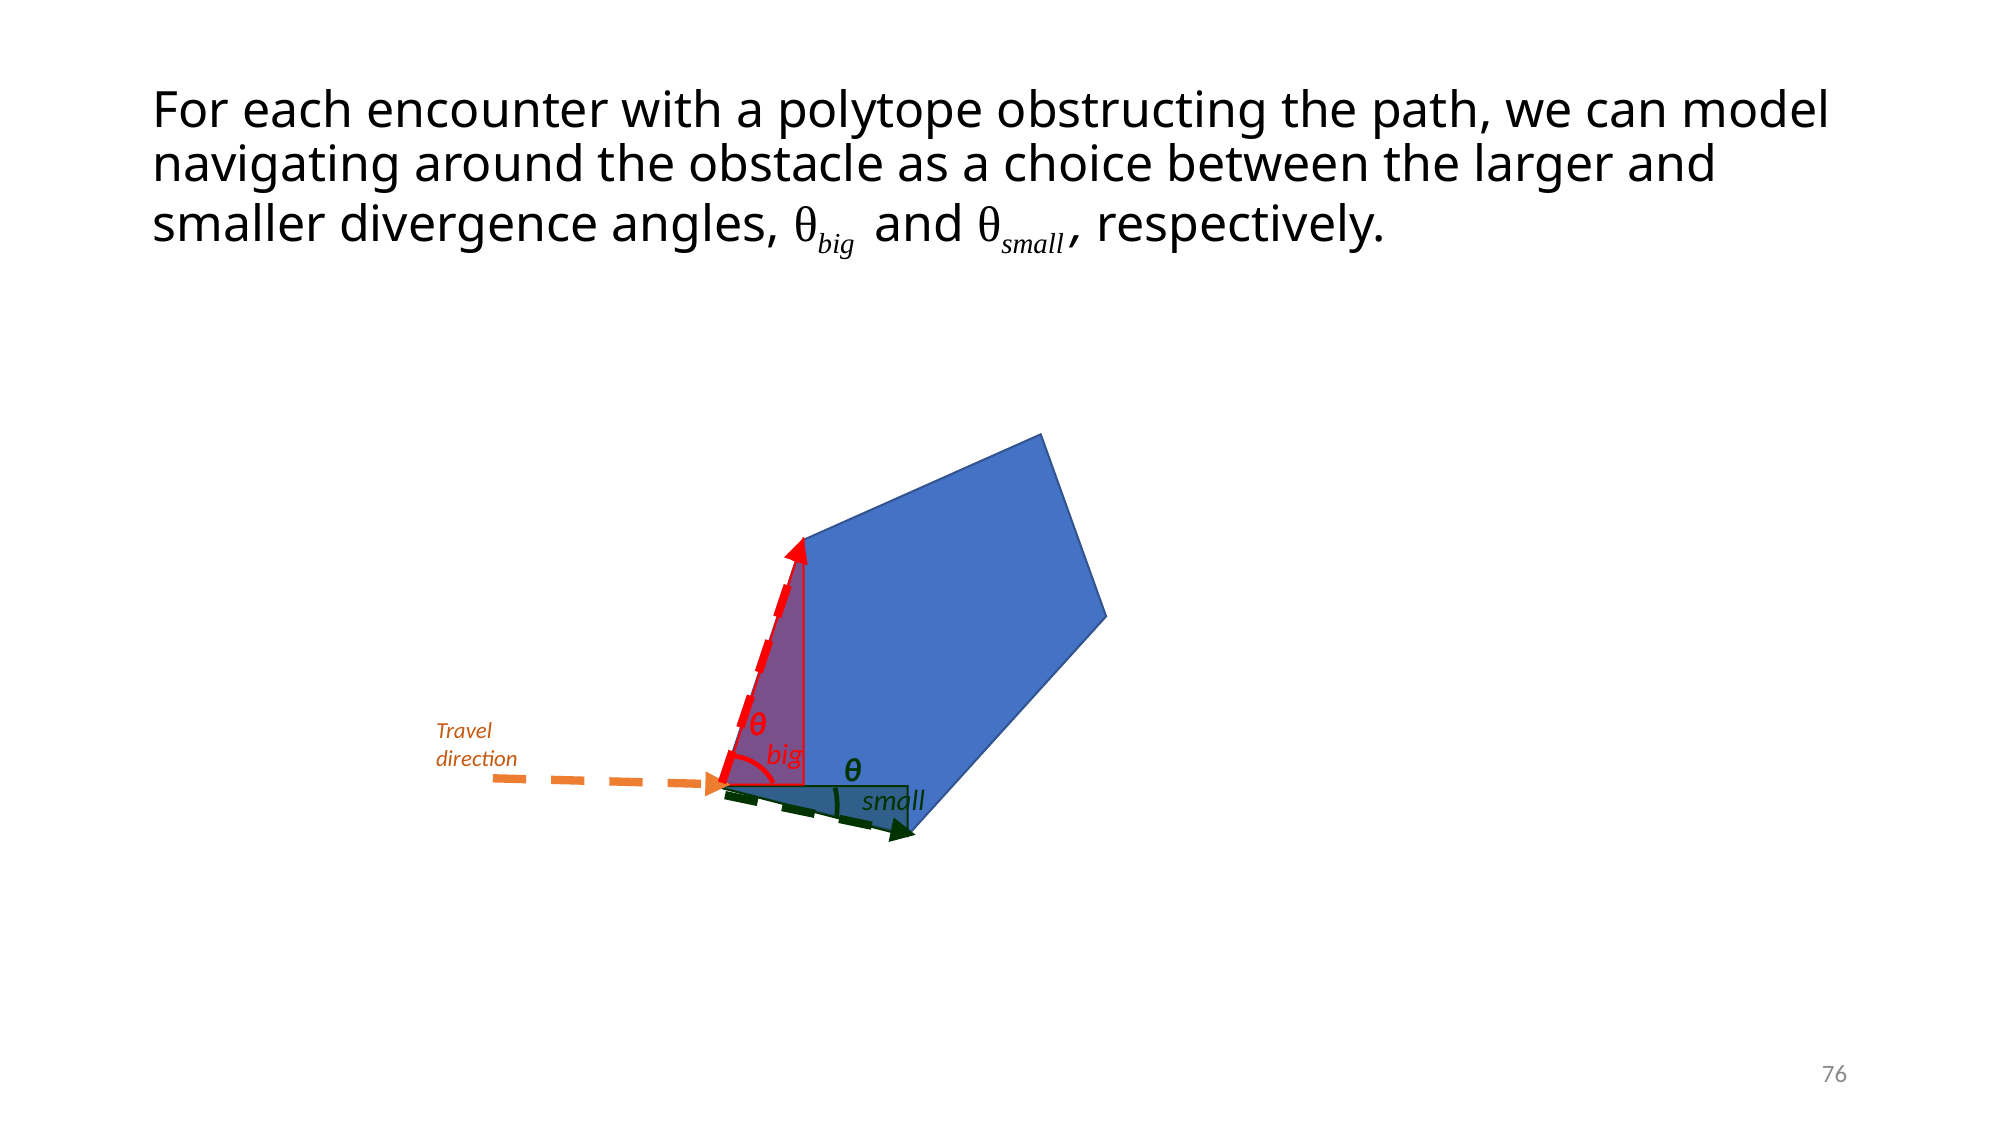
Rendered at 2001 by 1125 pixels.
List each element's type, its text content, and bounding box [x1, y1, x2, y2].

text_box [421, 394, 1043, 881]
slide_number 76 [1412, 1042, 1863, 1103]
title For each encounter with a polytope obstructing the path, we can model navigating around the obstacle as a choice between the larger and smaller divergence angles, θbig and θsmall , respectively. [137, 59, 1863, 278]
